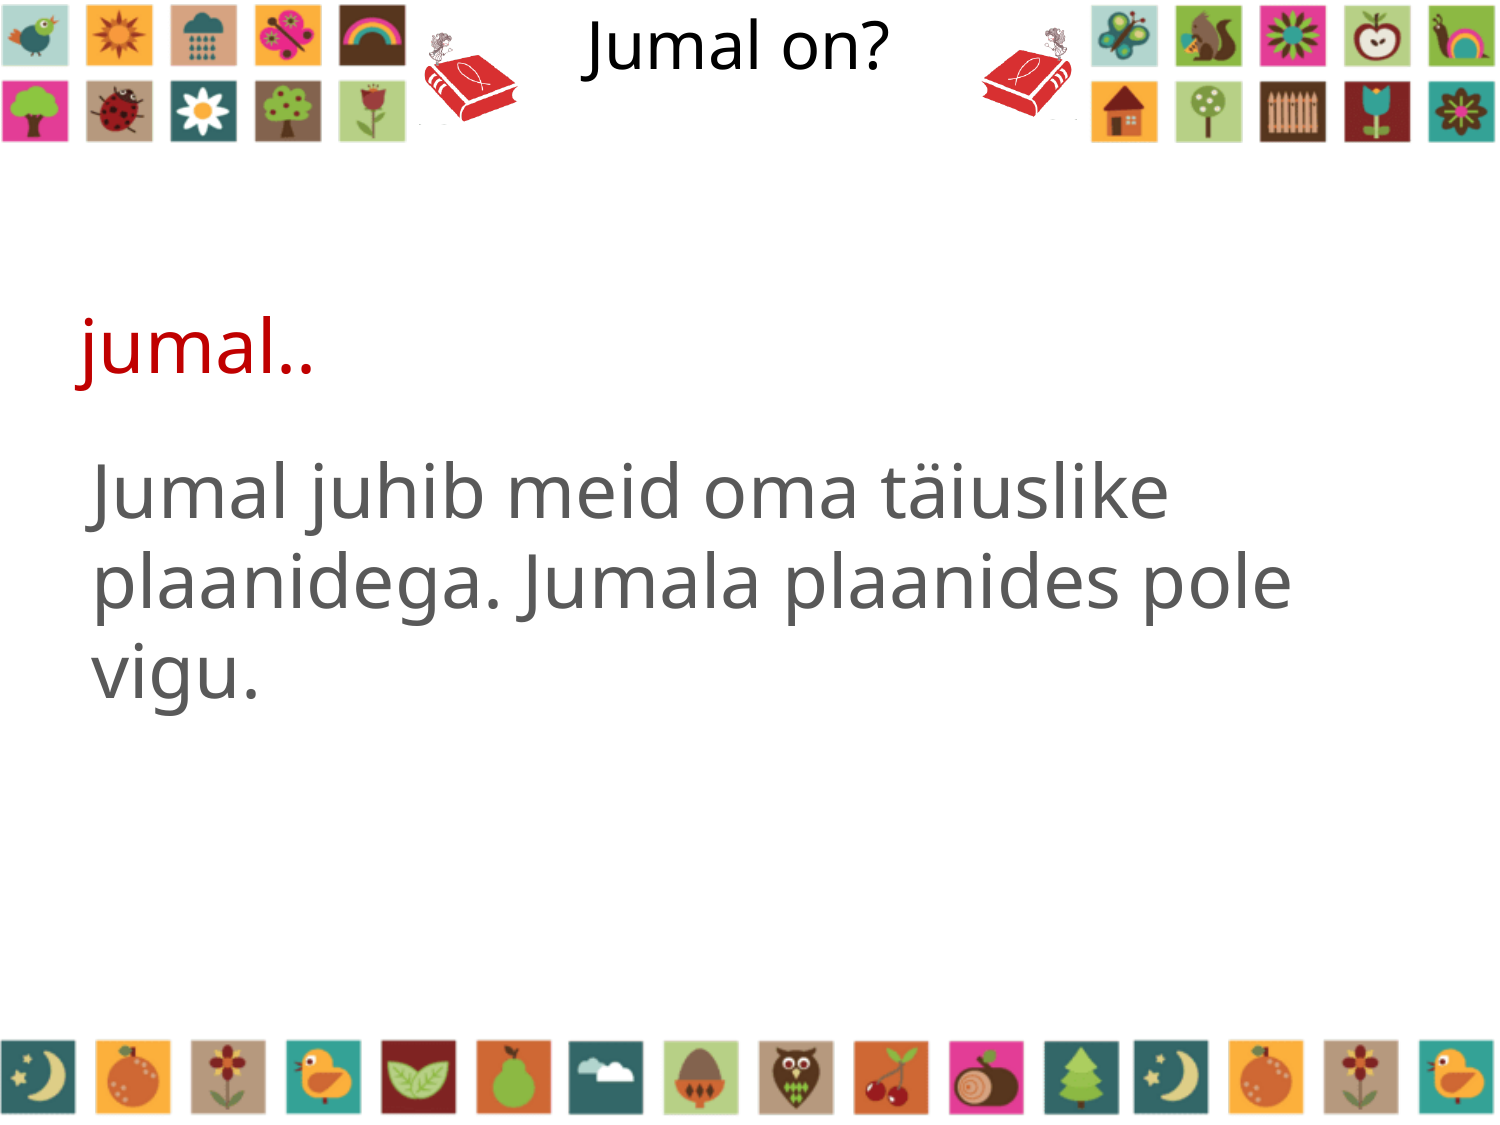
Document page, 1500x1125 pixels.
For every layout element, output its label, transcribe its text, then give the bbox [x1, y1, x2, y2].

text_box Jumal on? [414, 0, 1080, 91]
text_box jumal.. [64, 290, 1412, 396]
picture [0, 3, 550, 150]
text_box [0, 1028, 1500, 1118]
text_box Jumal juhib meid oma täiuslike plaanidega. Jumala plaanides pole vigu. [76, 436, 1424, 722]
picture [950, 3, 1500, 150]
